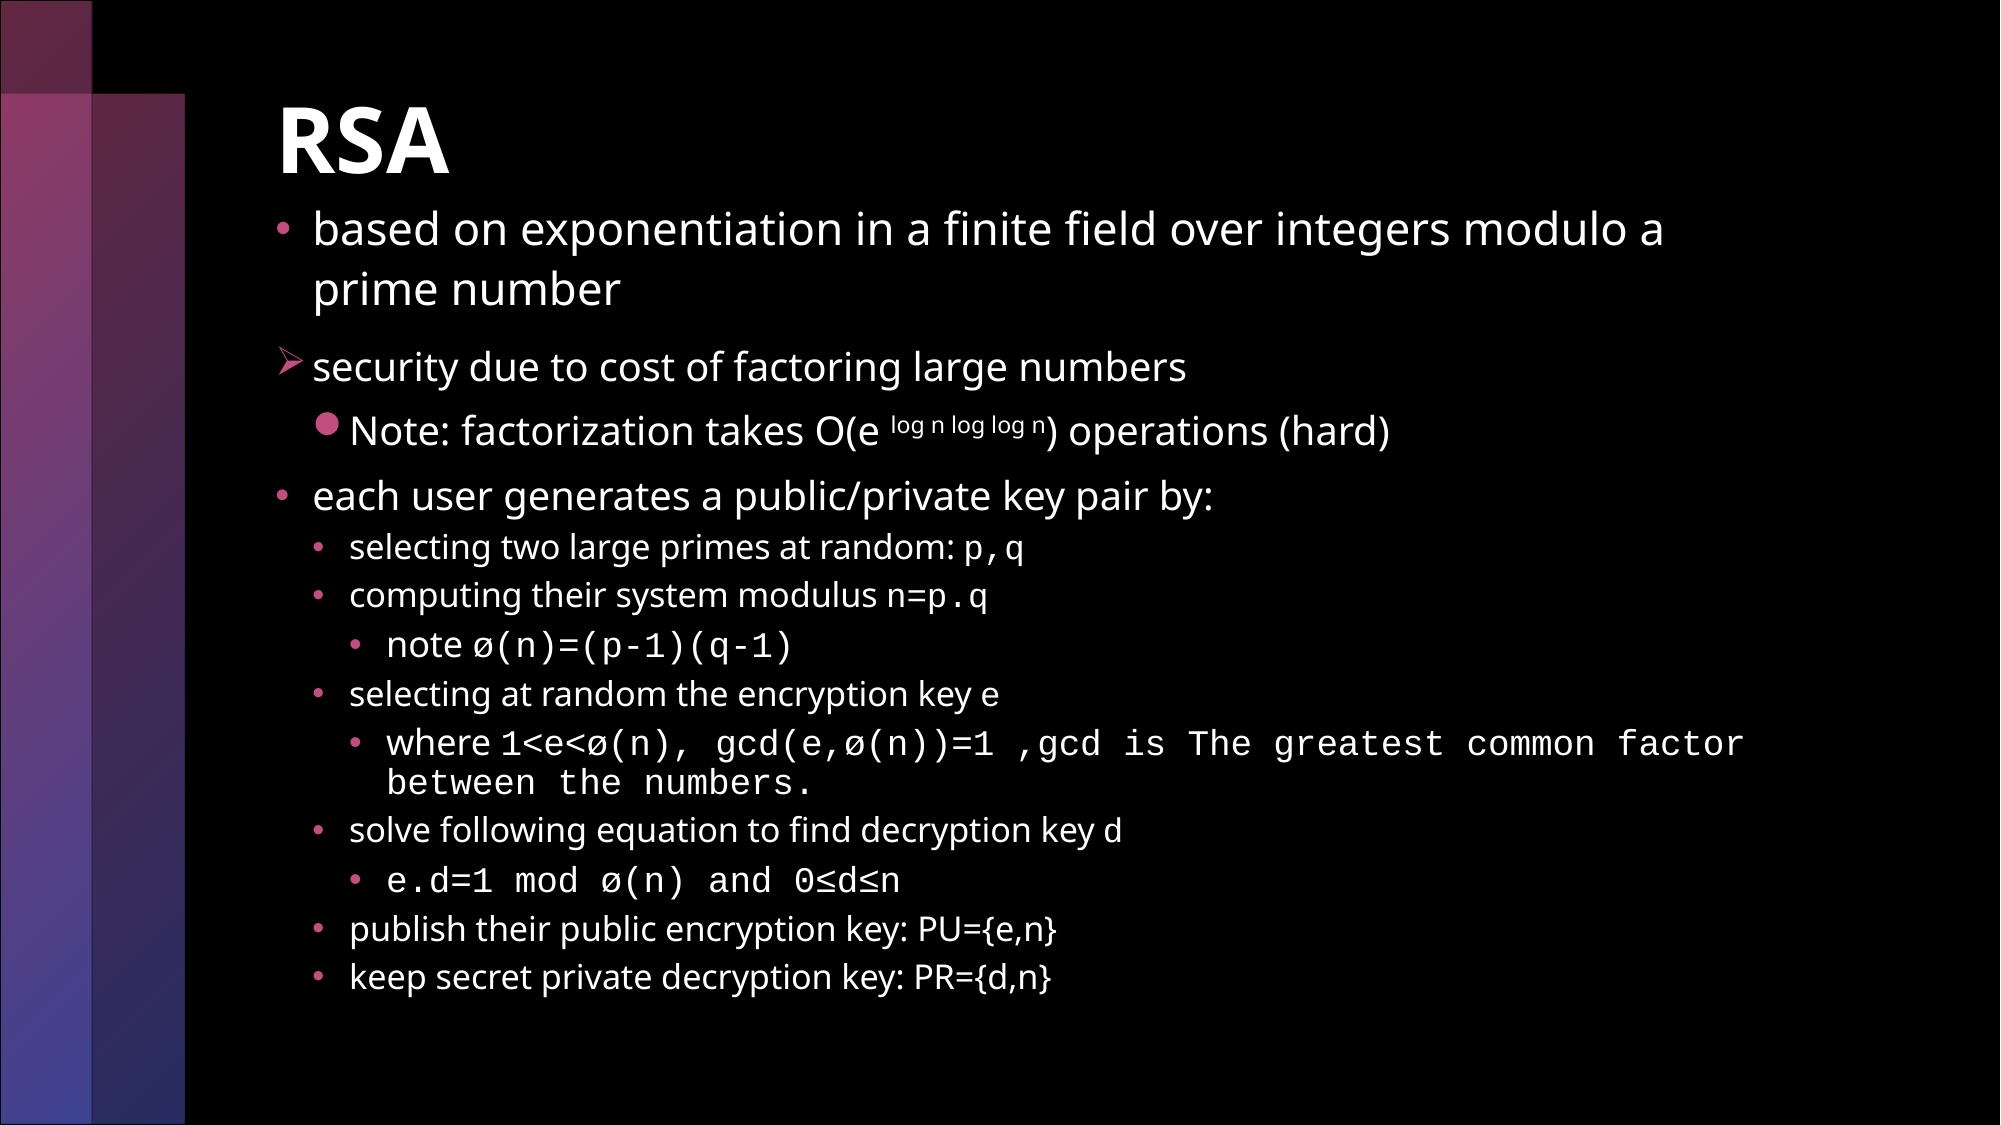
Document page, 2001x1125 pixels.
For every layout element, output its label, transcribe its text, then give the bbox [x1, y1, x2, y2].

list based on exponentiation in a finite field over integers modulo a prime number security due to cost of factoring large numbers Note: factorization takes O(e log n log log n) operations (hard) each user generates a public/private key pair by: selecting two large primes at random: p,q computing their system modulus n=p.q note ø(n)=(p-1)(q-1) selecting at random the encryption key e where 1<e<ø(n), gcd(e,ø(n))=1 ,gcd is The greatest common factor between the numbers. solve following equation to find decryption key d e.d=1 mod ø(n) and 0≤d≤n publish their public encryption key: PU={e,n} keep secret private decryption key: PR={d,n} [260, 187, 1817, 1010]
title RSA [260, 74, 1817, 187]
